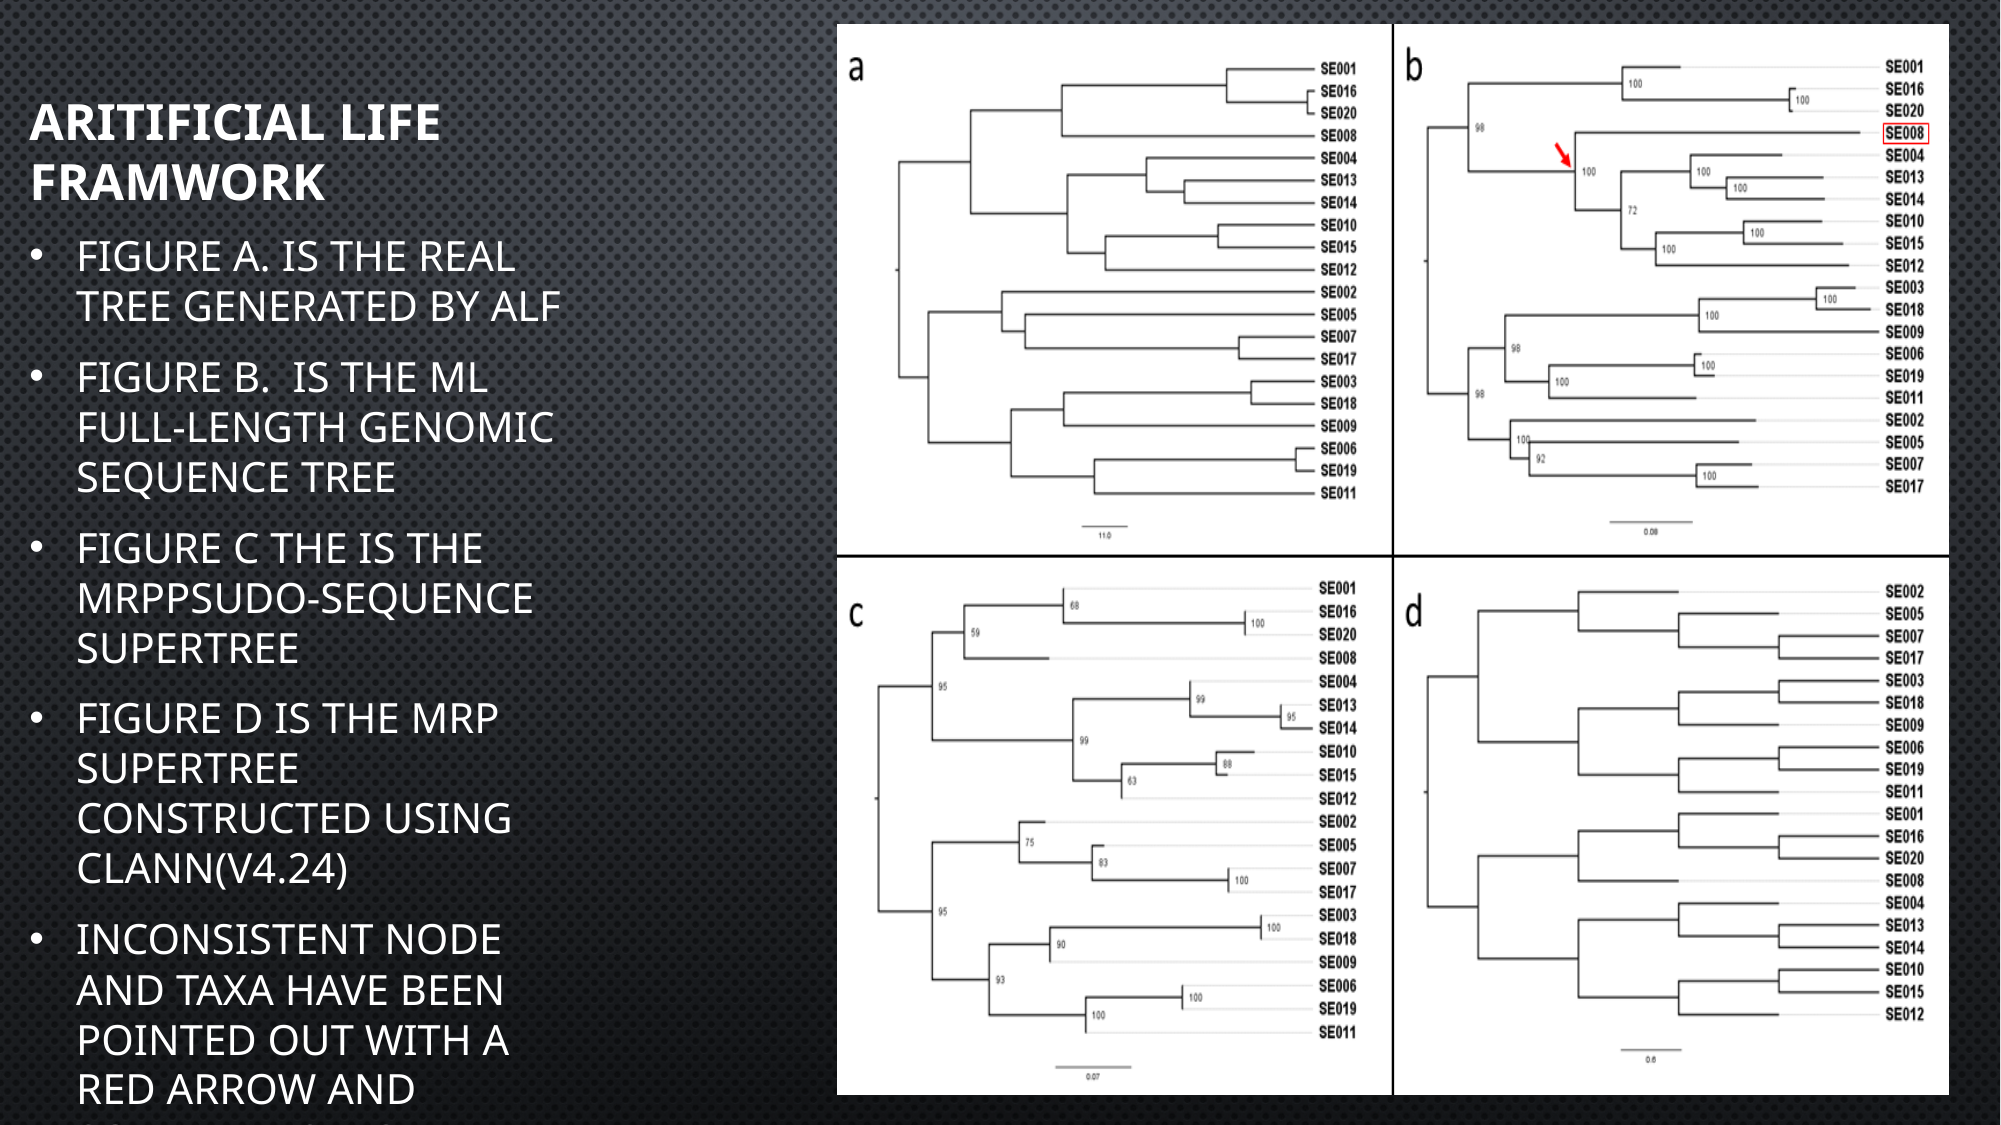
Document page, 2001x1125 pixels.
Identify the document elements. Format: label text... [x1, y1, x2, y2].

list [836, 24, 1949, 1095]
title Aritificial life framwork [14, 24, 597, 218]
list Figure a. Is the real tree generated by ALF Figure b. Is the ML full-length genomic sequence tree Figure c the is the MRPpsudo-sequence supertree Figure d is the MRP supertree constructed using clann(v4.24) Inconsistent node and taxa have been pointed out with a red arrow and square respectively. [14, 284, 597, 1109]
